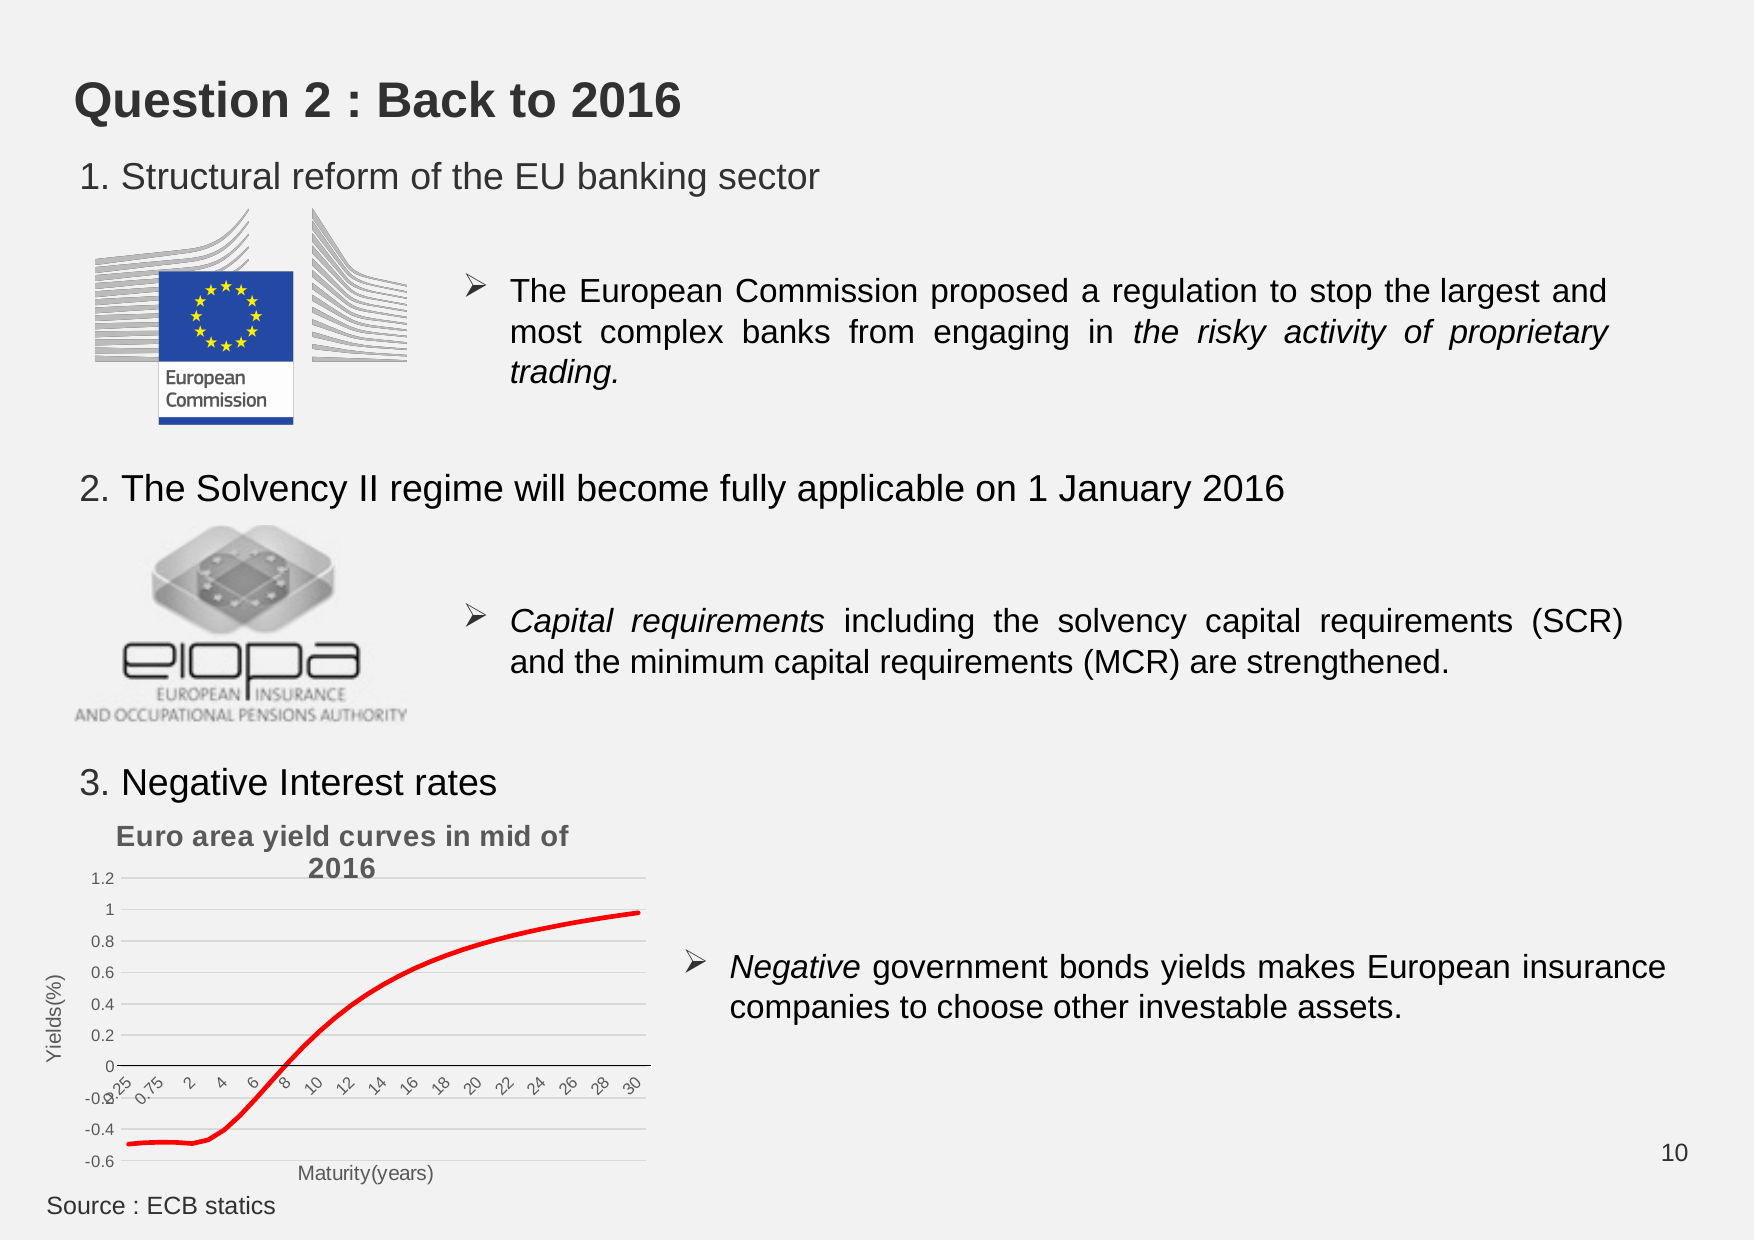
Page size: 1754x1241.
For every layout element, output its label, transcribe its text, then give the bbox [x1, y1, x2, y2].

picture [95, 208, 407, 425]
text_box Capital requirements including the solvency capital requirements (SCR) and the minimum capital requirements (MCR) are strengthened. [457, 593, 1631, 686]
text_box The European Commission proposed a regulation to stop the largest and most complex banks from engaging in the risky activity of proprietary trading. [457, 263, 1615, 397]
text_box Negative government bonds yields makes European insurance companies to choose other investable assets. [679, 938, 1674, 1032]
text_box 3. Negative Interest rates [73, 756, 1586, 809]
chart [11, 794, 674, 1192]
text_box 2. The Solvency II regime will become fully applicable on 1 January 2016 [73, 462, 1586, 515]
text_box Source : ECB statics [40, 1200, 651, 1226]
picture [73, 525, 407, 724]
list Question 2 : Back to 2016 [73, 62, 1693, 127]
slide_number 10 [1646, 1128, 1740, 1175]
text_box 1. Structural reform of the EU banking sector [73, 150, 1148, 203]
